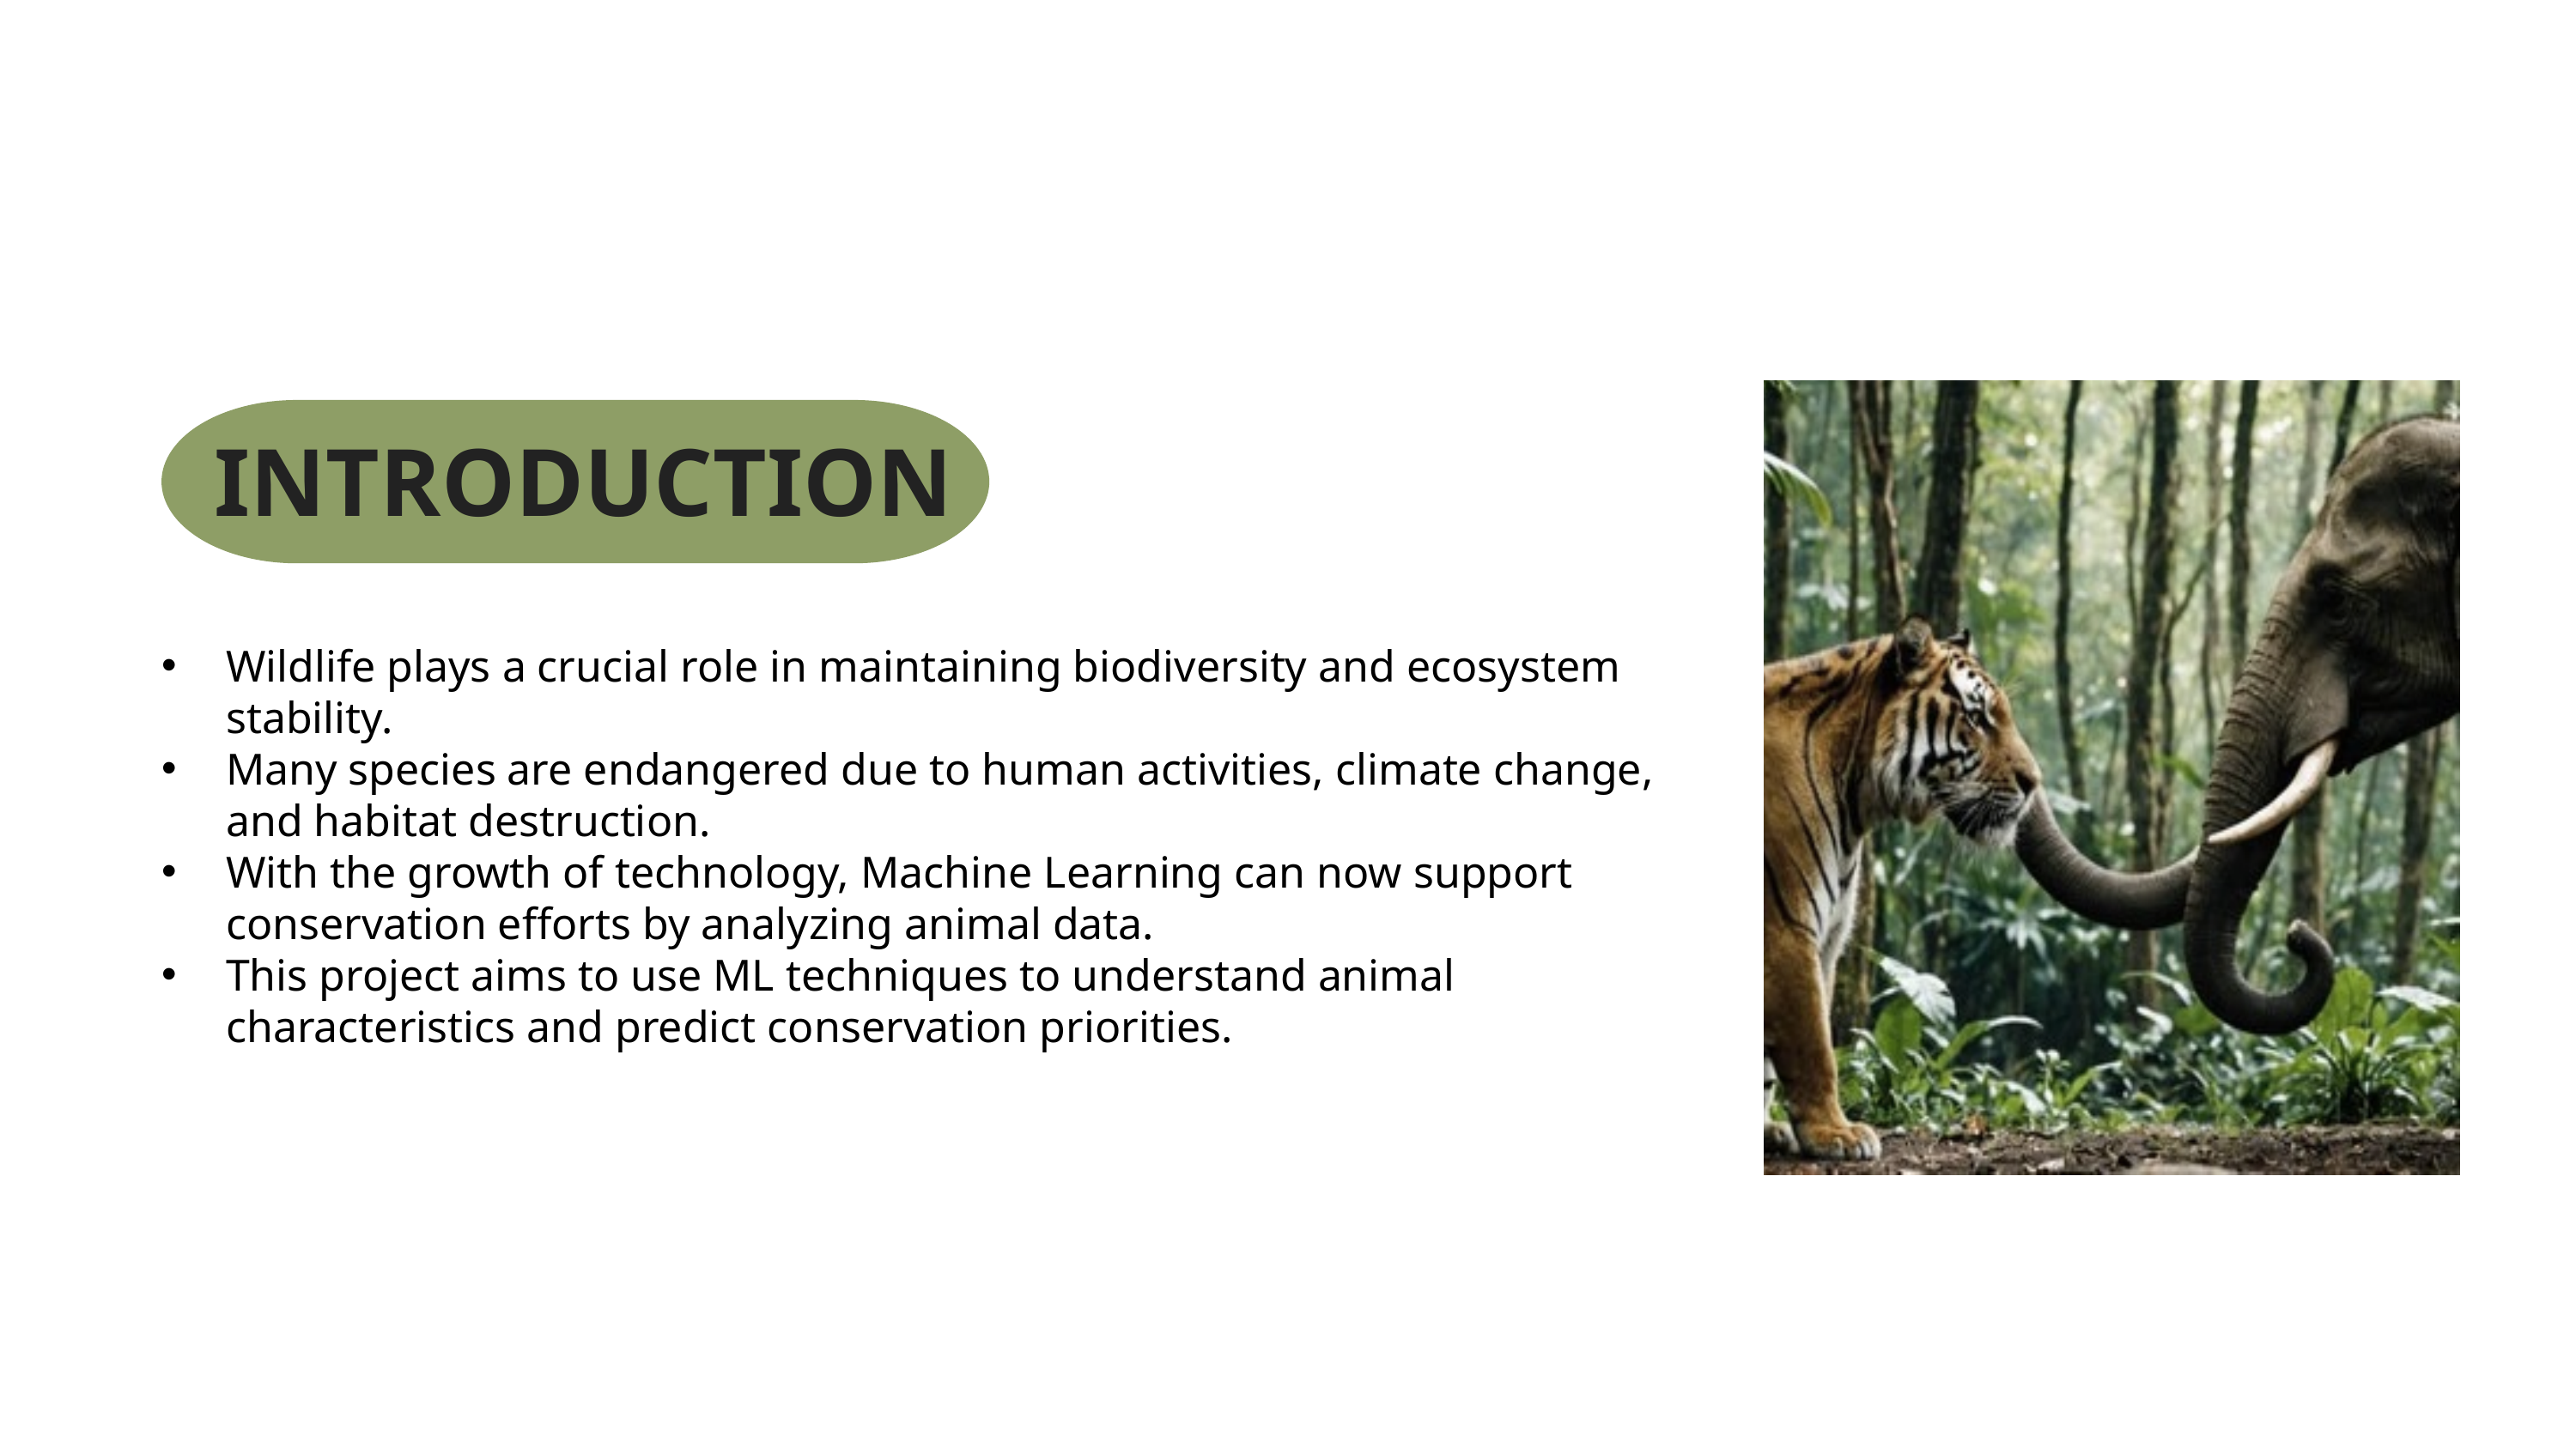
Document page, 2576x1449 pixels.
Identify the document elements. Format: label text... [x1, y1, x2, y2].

text_box Wildlife plays a crucial role in maintaining biodiversity and ecosystem stability. Many species are endangered due to human activities, climate change, and habitat destruction. With the growth of technology, Machine Learning can now support conservation efforts by analyzing animal data. This project aims to use ML techniques to understand animal characteristics and predict conservation priorities. [161, 639, 1728, 1052]
text_box [161, 399, 963, 564]
text_box INTRODUCTION [214, 433, 1095, 535]
picture [1764, 380, 2461, 1175]
